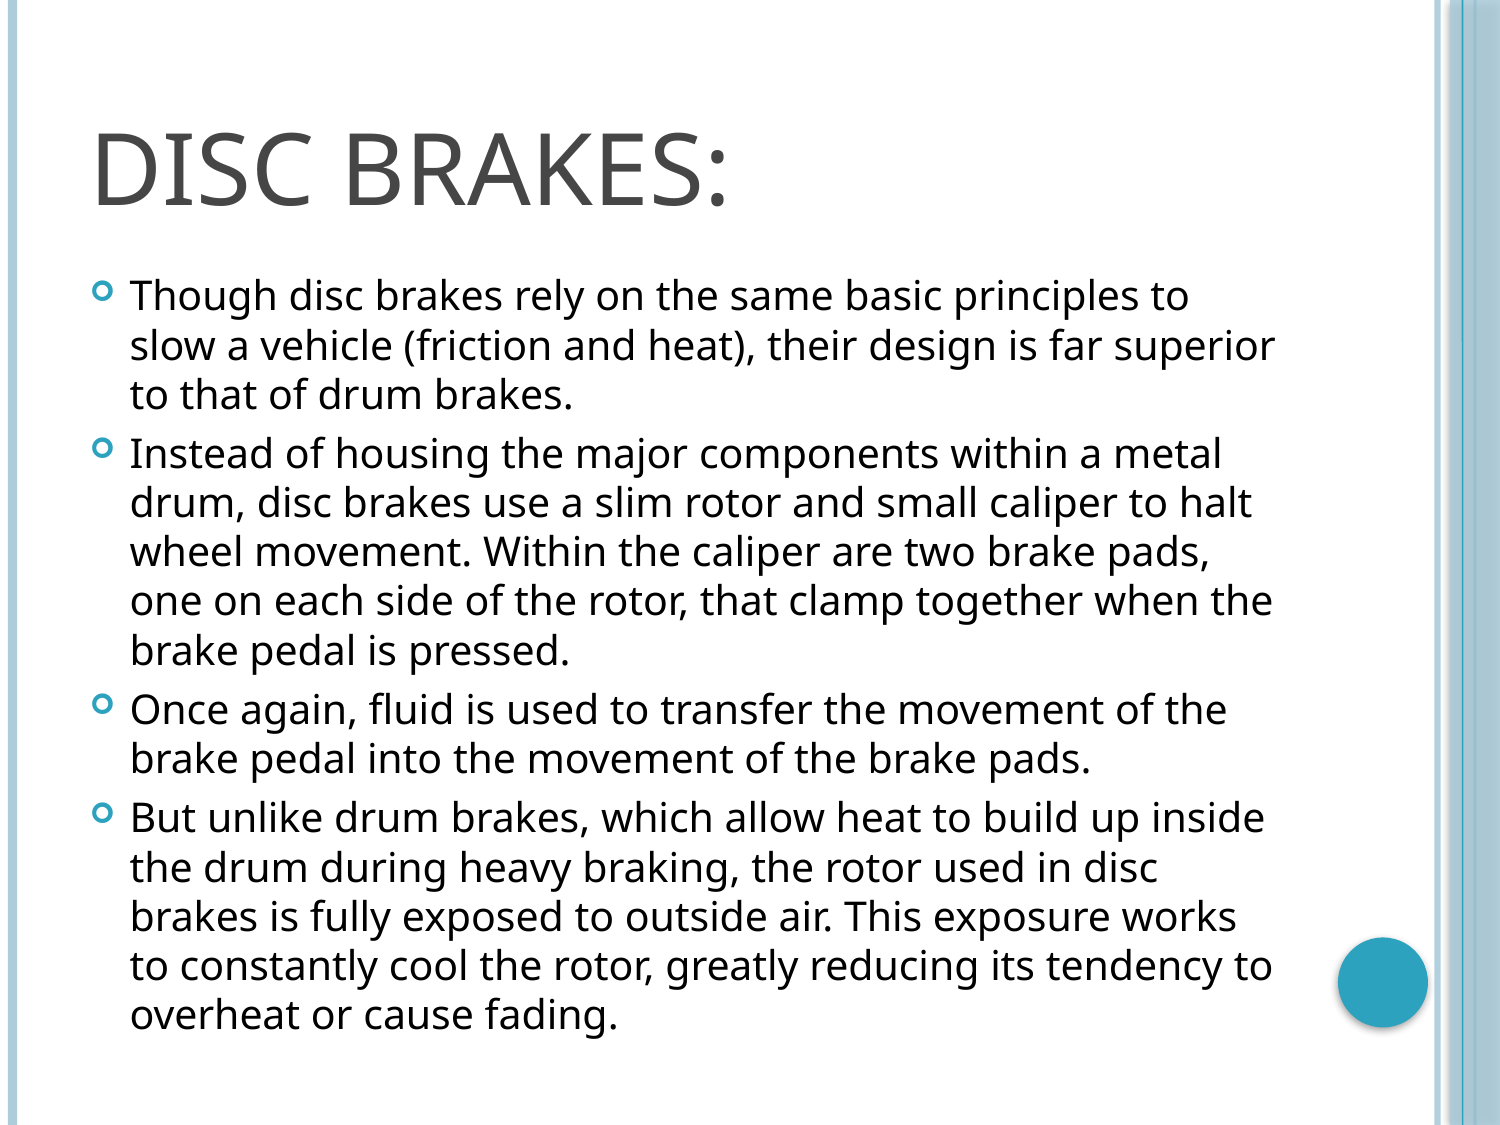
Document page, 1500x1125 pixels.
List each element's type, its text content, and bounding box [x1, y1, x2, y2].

list Though disc brakes rely on the same basic principles to slow a vehicle (friction and heat), their design is far superior to that of drum brakes. Instead of housing the major components within a metal drum, disc brakes use a slim rotor and small caliper to halt wheel movement. Within the caliper are two brake pads, one on each side of the rotor, that clamp together when the brake pedal is pressed. Once again, fluid is used to transfer the movement of the brake pedal into the movement of the brake pads. But unlike drum brakes, which allow heat to build up inside the drum during heavy braking, the rotor used in disc brakes is fully exposed to outside air. This exposure works to constantly cool the rotor, greatly reducing its tendency to overheat or cause fading. [75, 262, 1300, 1062]
title DISC BRAKES: [75, 45, 1300, 233]
